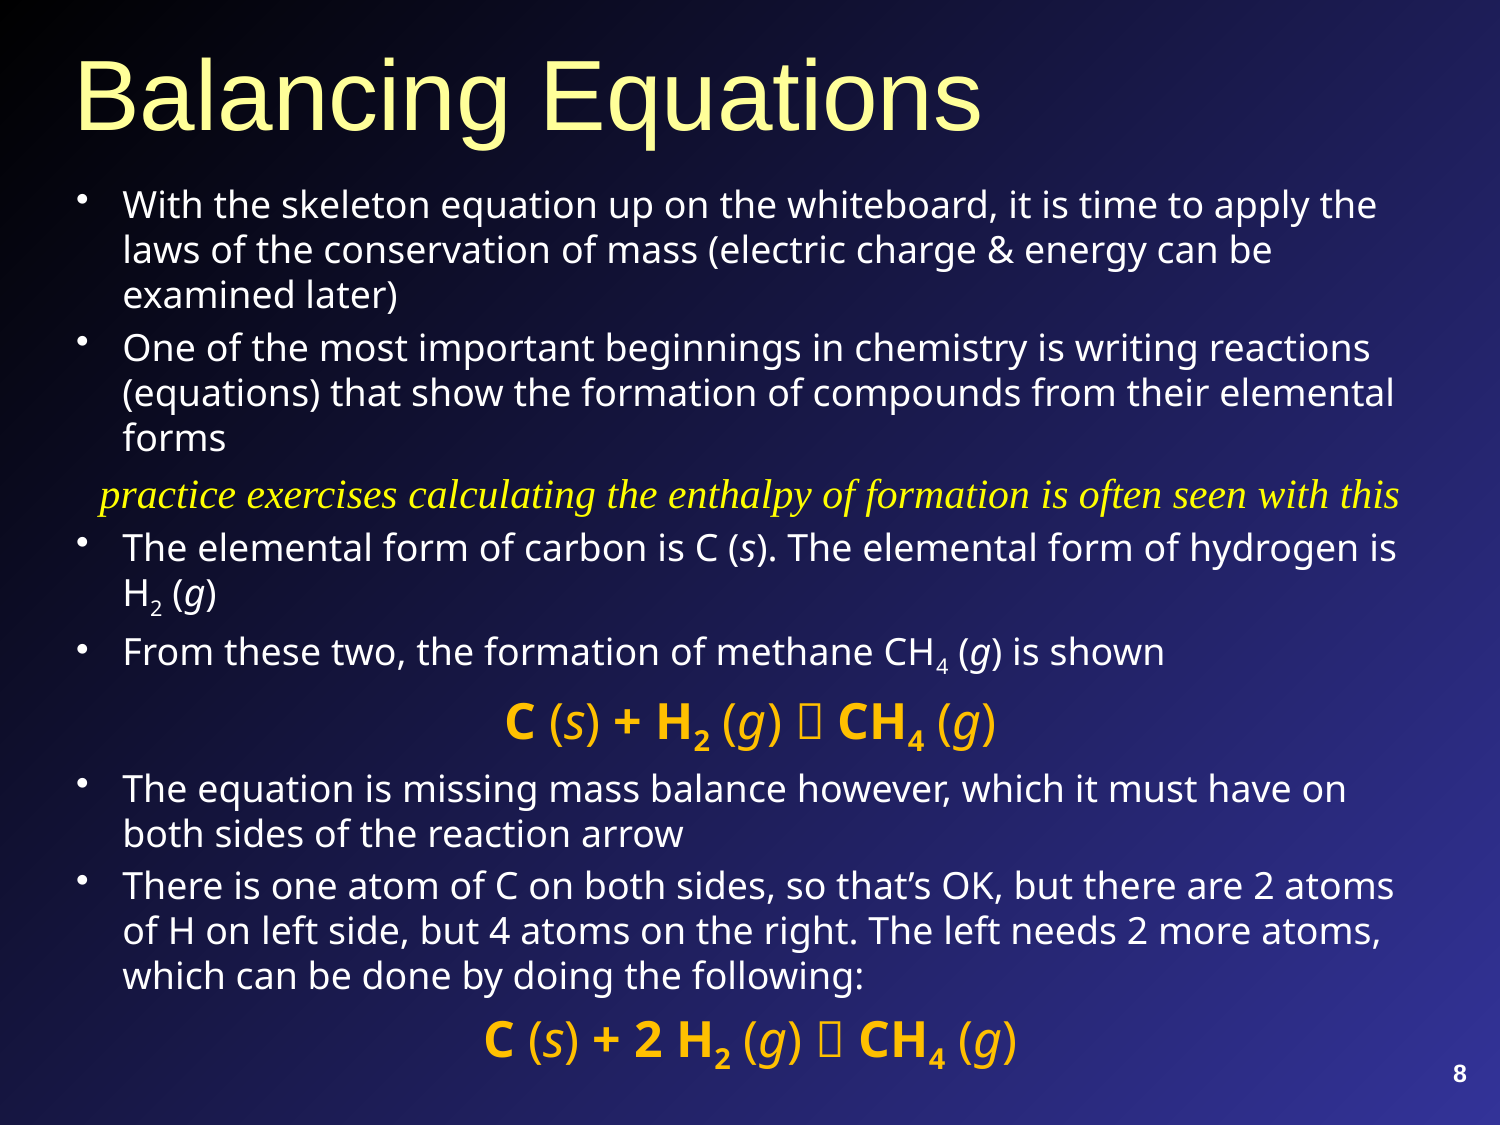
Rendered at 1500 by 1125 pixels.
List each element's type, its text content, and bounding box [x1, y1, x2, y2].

list With the skeleton equation up on the whiteboard, it is time to apply the laws of the conservation of mass (electric charge & energy can be examined later) One of the most important beginnings in chemistry is writing reactions (equations) that show the formation of compounds from their elemental forms practice exercises calculating the enthalpy of formation is often seen with this The elemental form of carbon is C (s). The elemental form of hydrogen is H2 (g) From these two, the formation of methane CH4 (g) is shown C (s) + H2 (g)  CH4 (g) The equation is missing mass balance however, which it must have on both sides of the reaction arrow There is one atom of C on both sides, so that’s OK, but there are 2 atoms of H on left side, but 4 atoms on the right. The left needs 2 more atoms, which can be done by doing the following: C (s) + 2 H2 (g)  CH4 (g) [60, 173, 1441, 1053]
title Balancing Equations [58, 22, 1441, 160]
slide_number 8 [1144, 1042, 1482, 1103]
